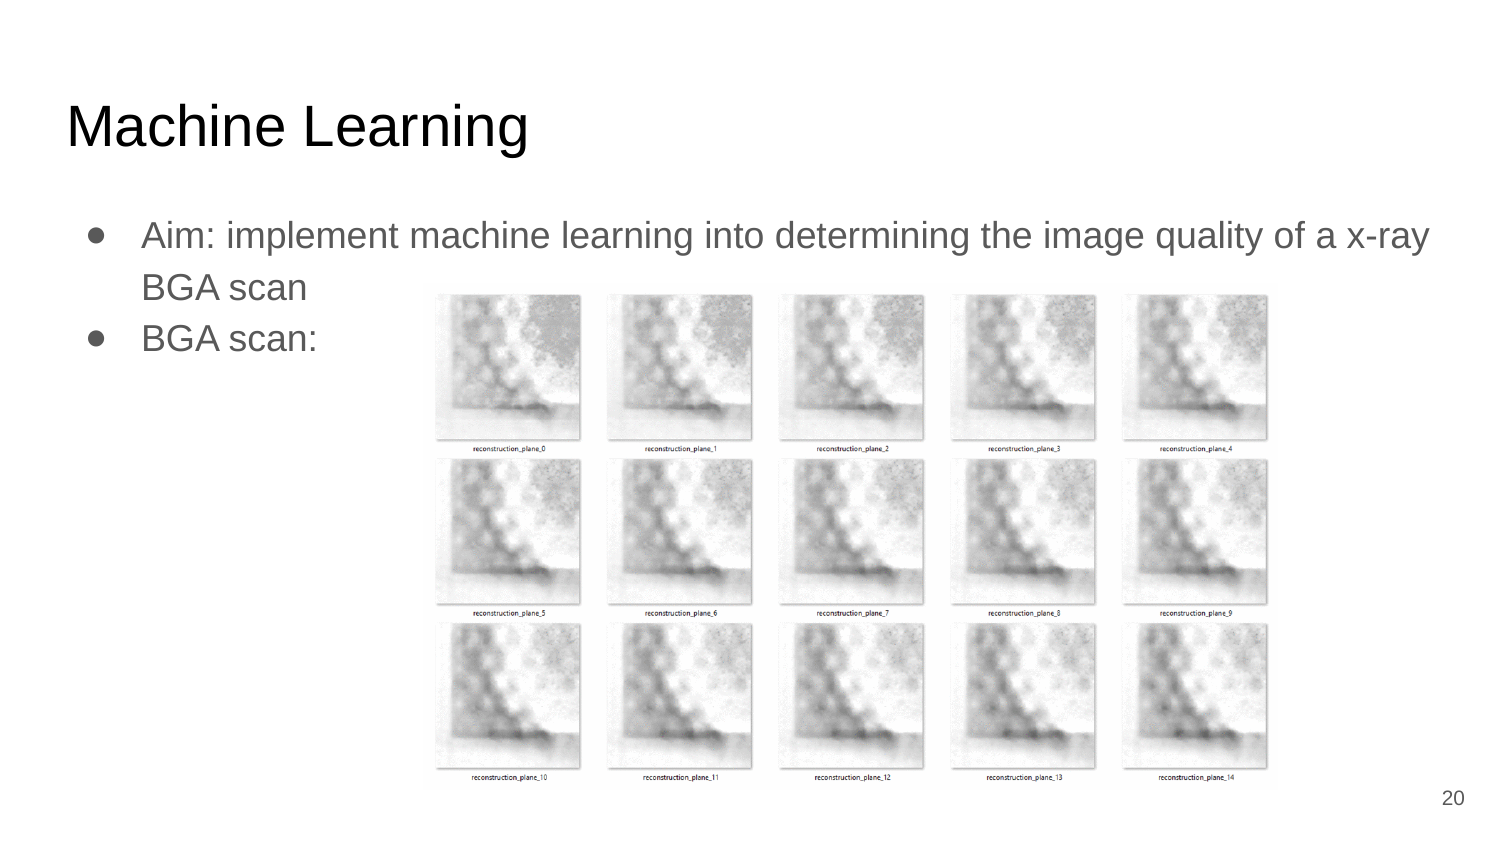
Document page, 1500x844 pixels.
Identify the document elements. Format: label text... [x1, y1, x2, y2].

slide_number ‹#› [1389, 764, 1480, 830]
list Aim: implement machine learning into determining the image quality of a x-ray BGA scan BGA scan: [51, 189, 1449, 750]
title Machine Learning [51, 72, 1449, 167]
picture [422, 283, 1278, 791]
